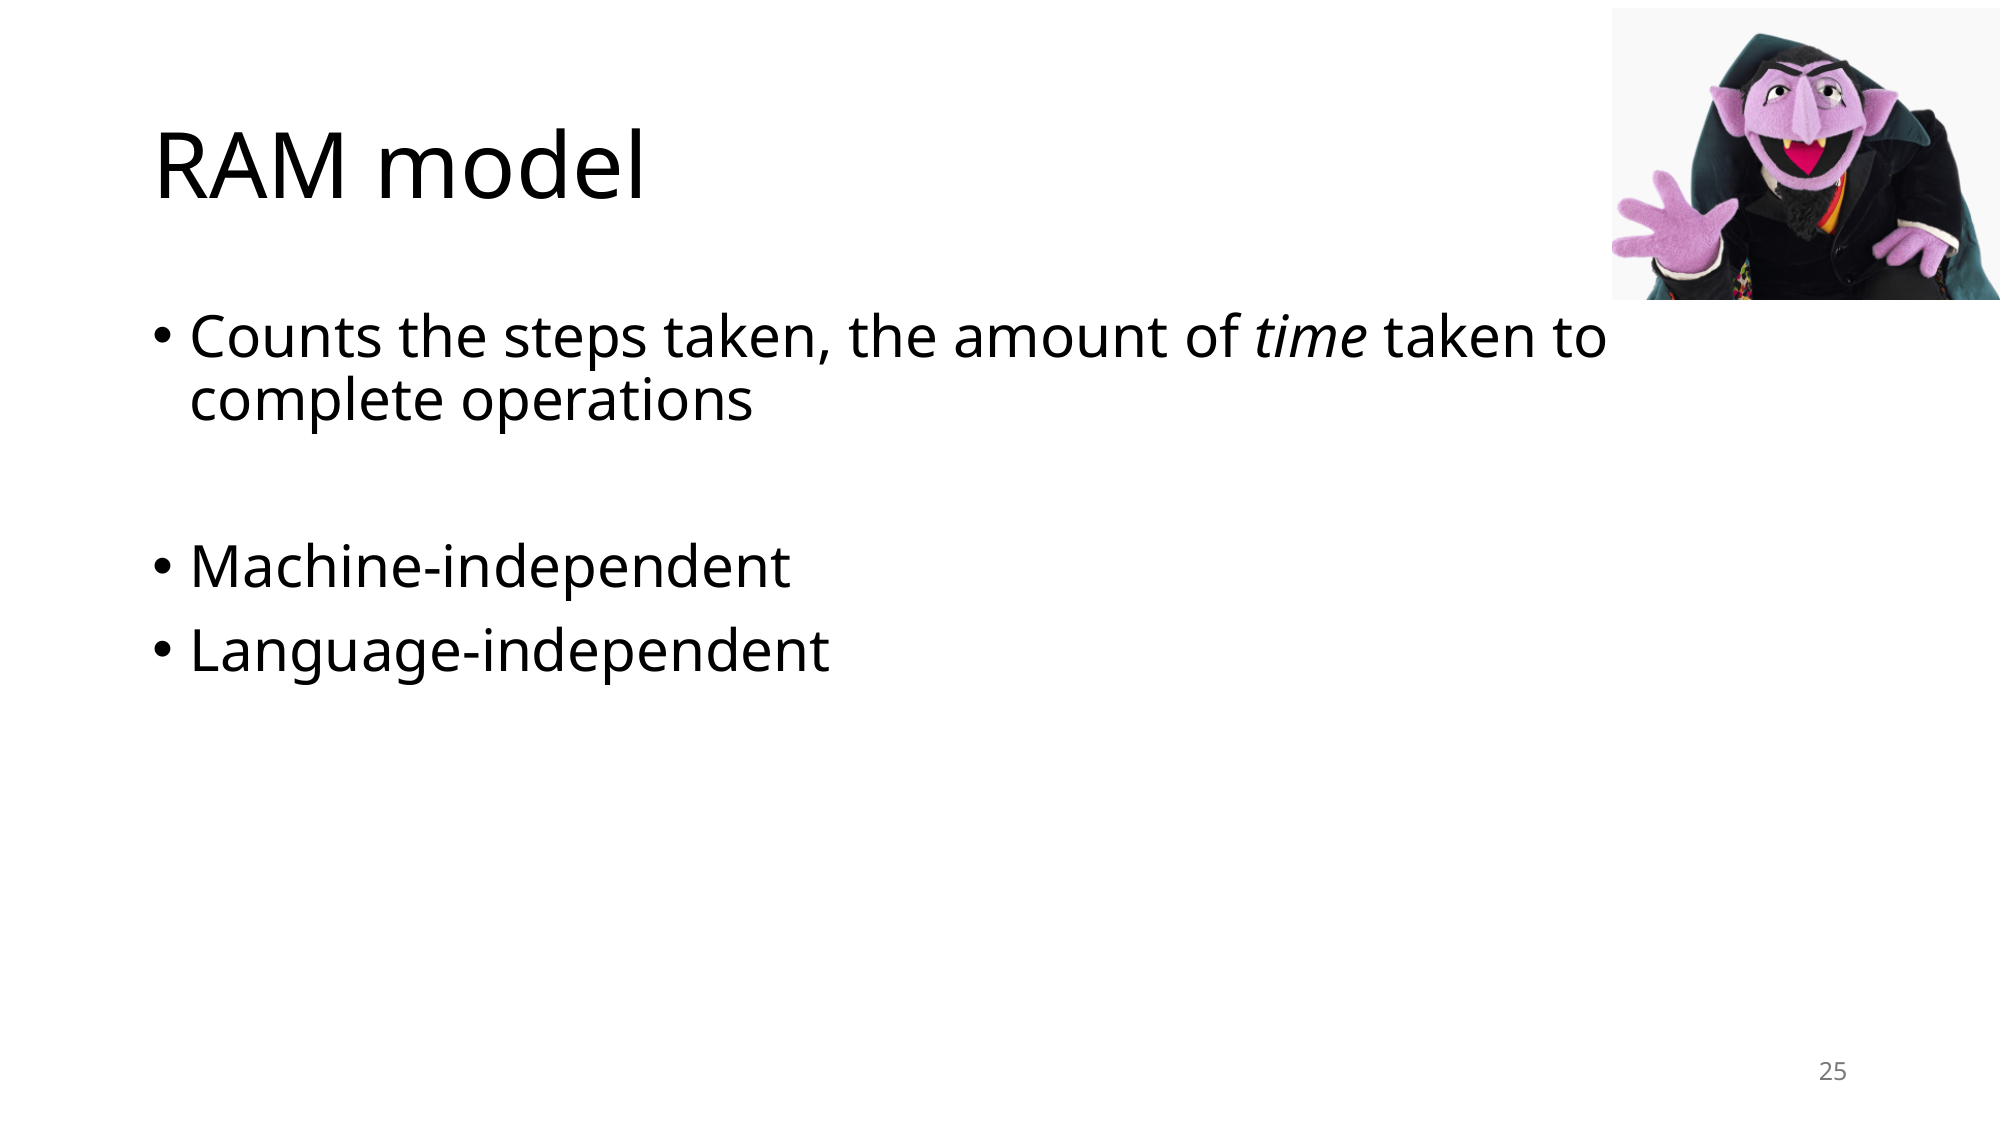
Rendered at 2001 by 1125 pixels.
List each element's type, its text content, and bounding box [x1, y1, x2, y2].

slide_number 25 [1412, 1042, 1863, 1103]
picture [1611, 8, 2000, 300]
title RAM model [137, 59, 1611, 278]
list Counts the steps taken, the amount of time taken to complete operations Machine-independent Language-independent [137, 299, 1863, 1014]
